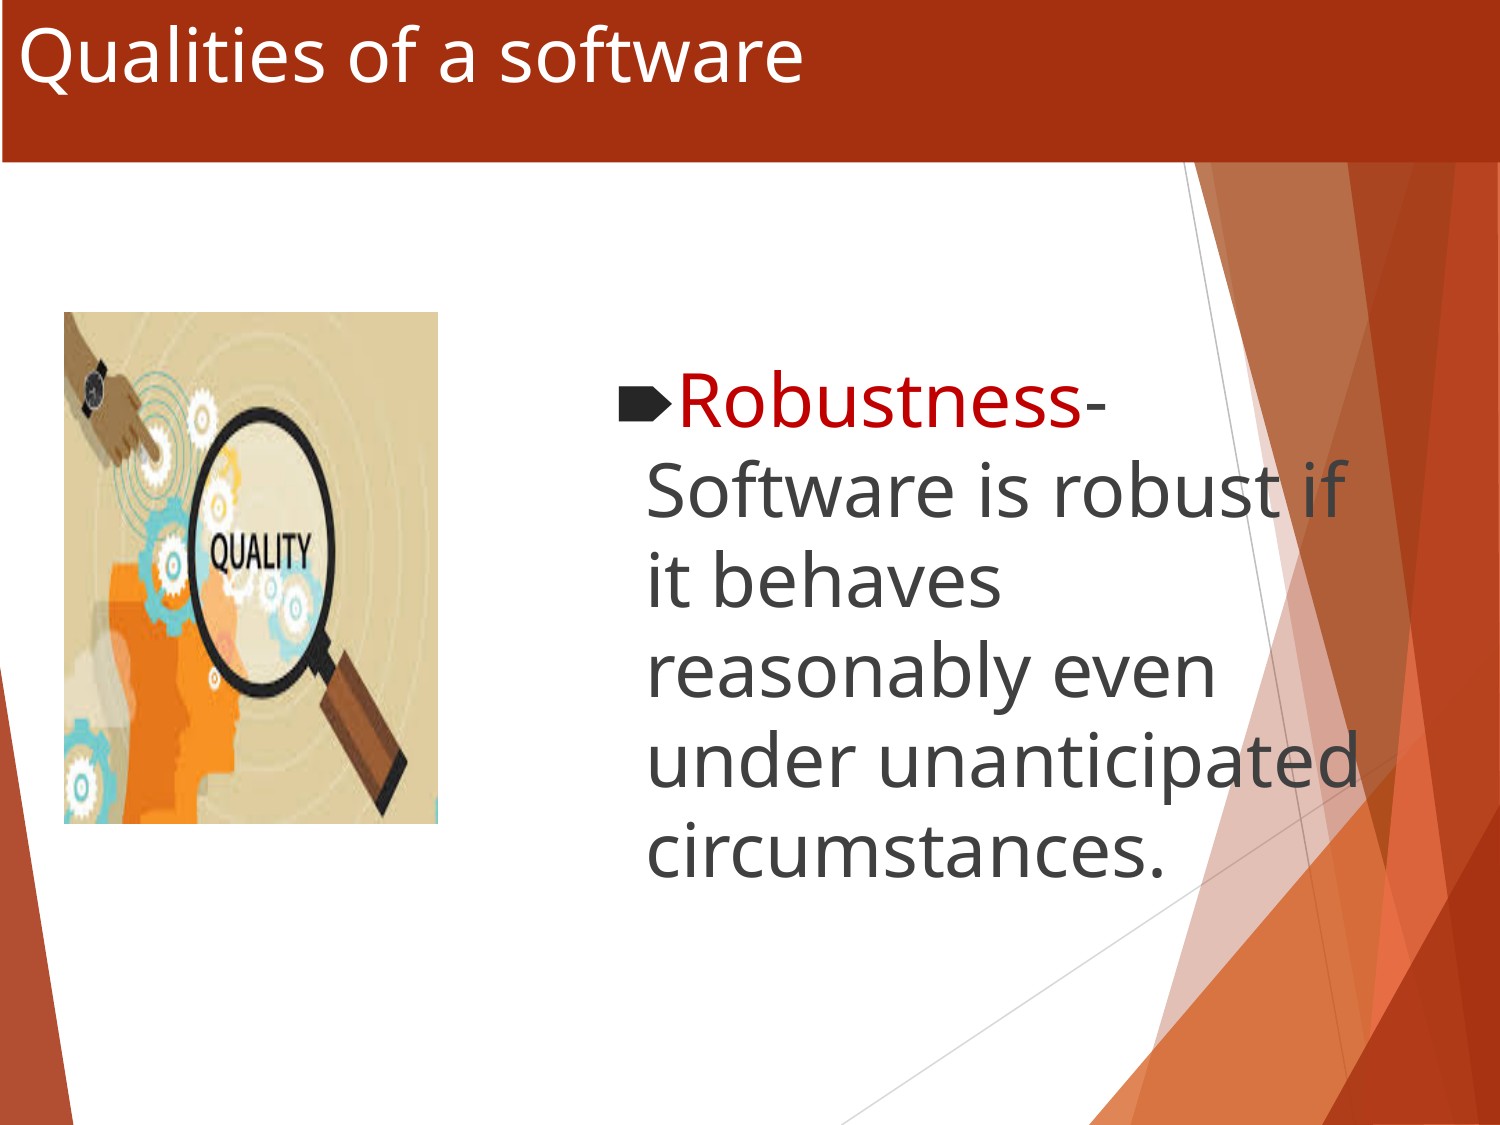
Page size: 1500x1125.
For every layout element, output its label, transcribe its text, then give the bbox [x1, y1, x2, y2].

picture [64, 312, 438, 825]
list Robustness- Software is robust if it behaves reasonably even under unanticipated circumstances. [600, 345, 1380, 991]
title Qualities of a software [2, 0, 1500, 163]
